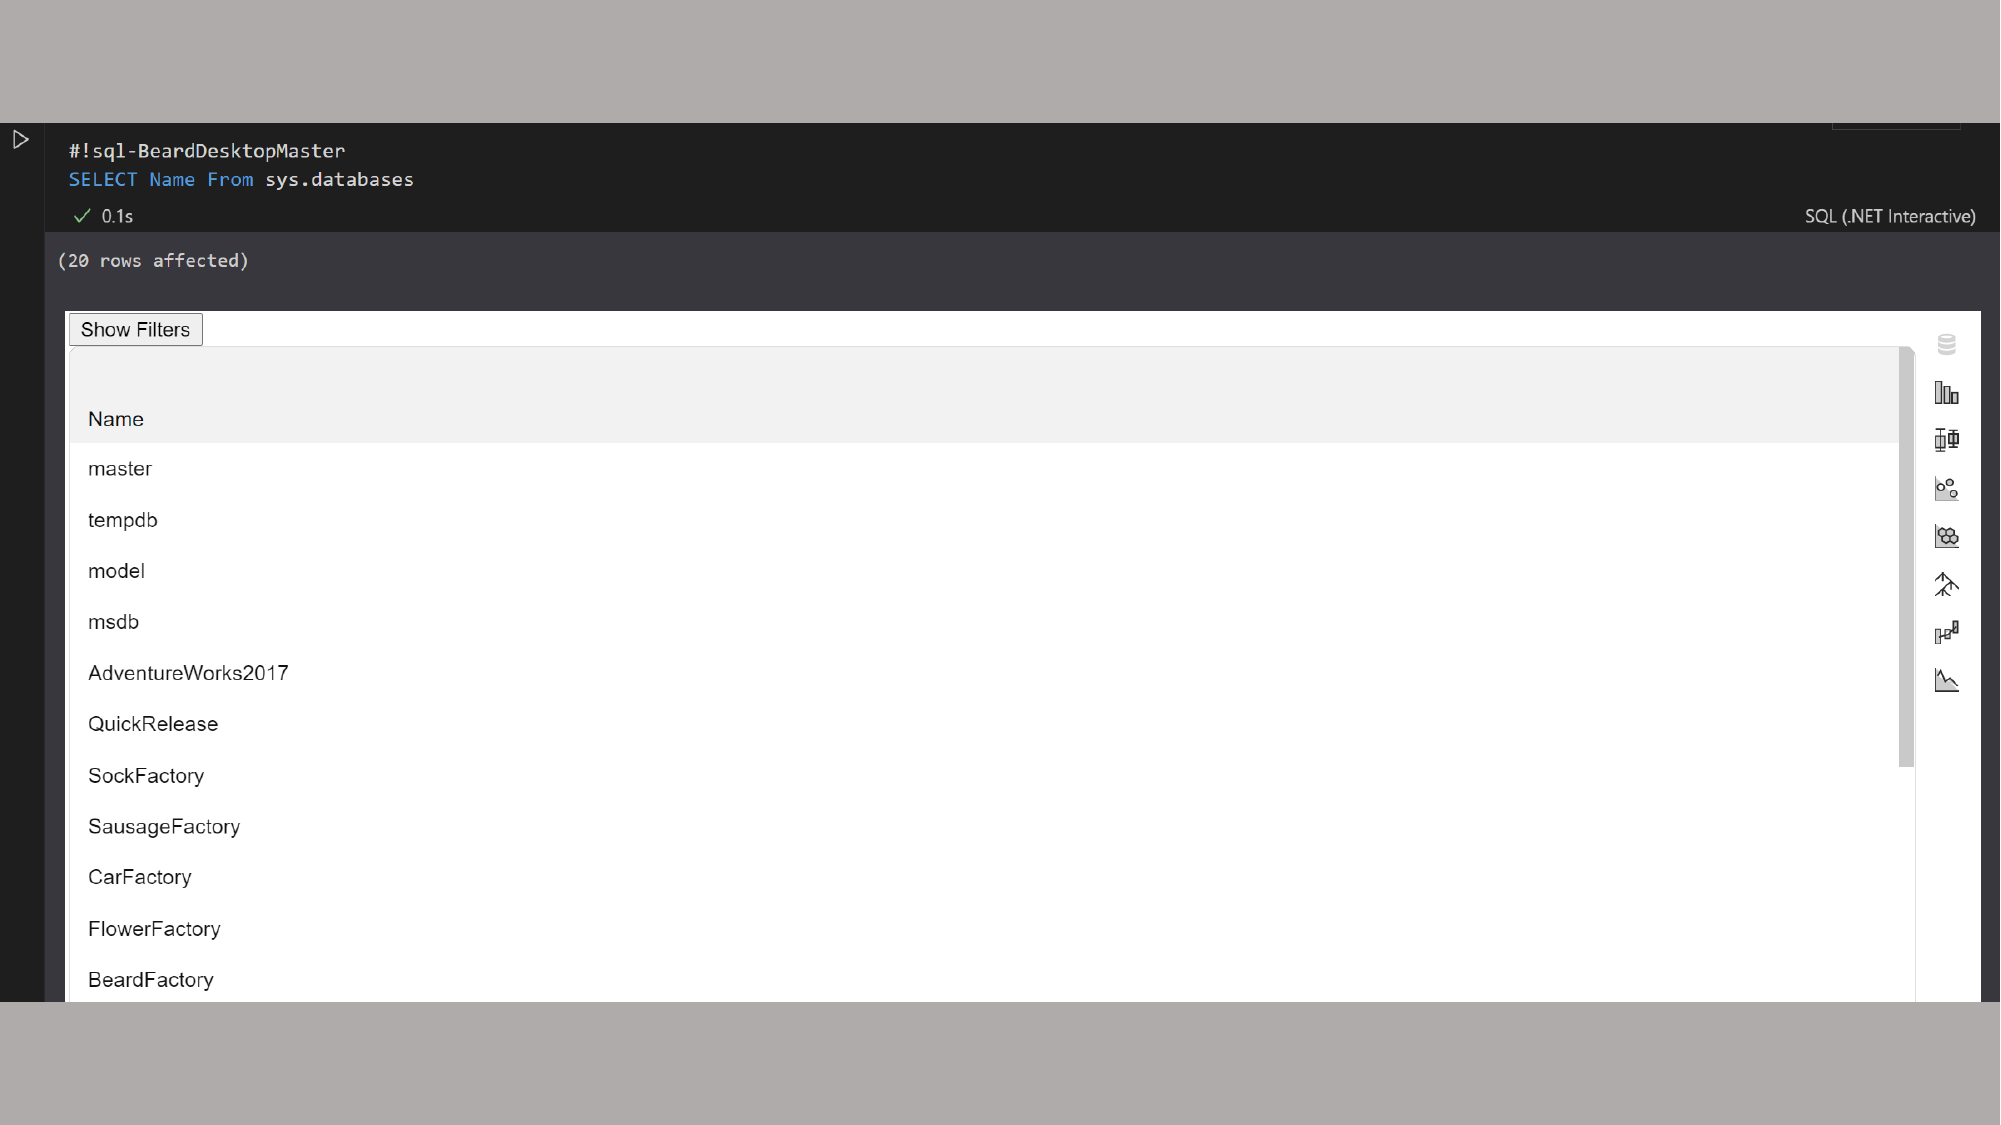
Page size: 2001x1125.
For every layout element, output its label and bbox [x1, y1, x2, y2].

picture [0, 123, 2000, 1002]
